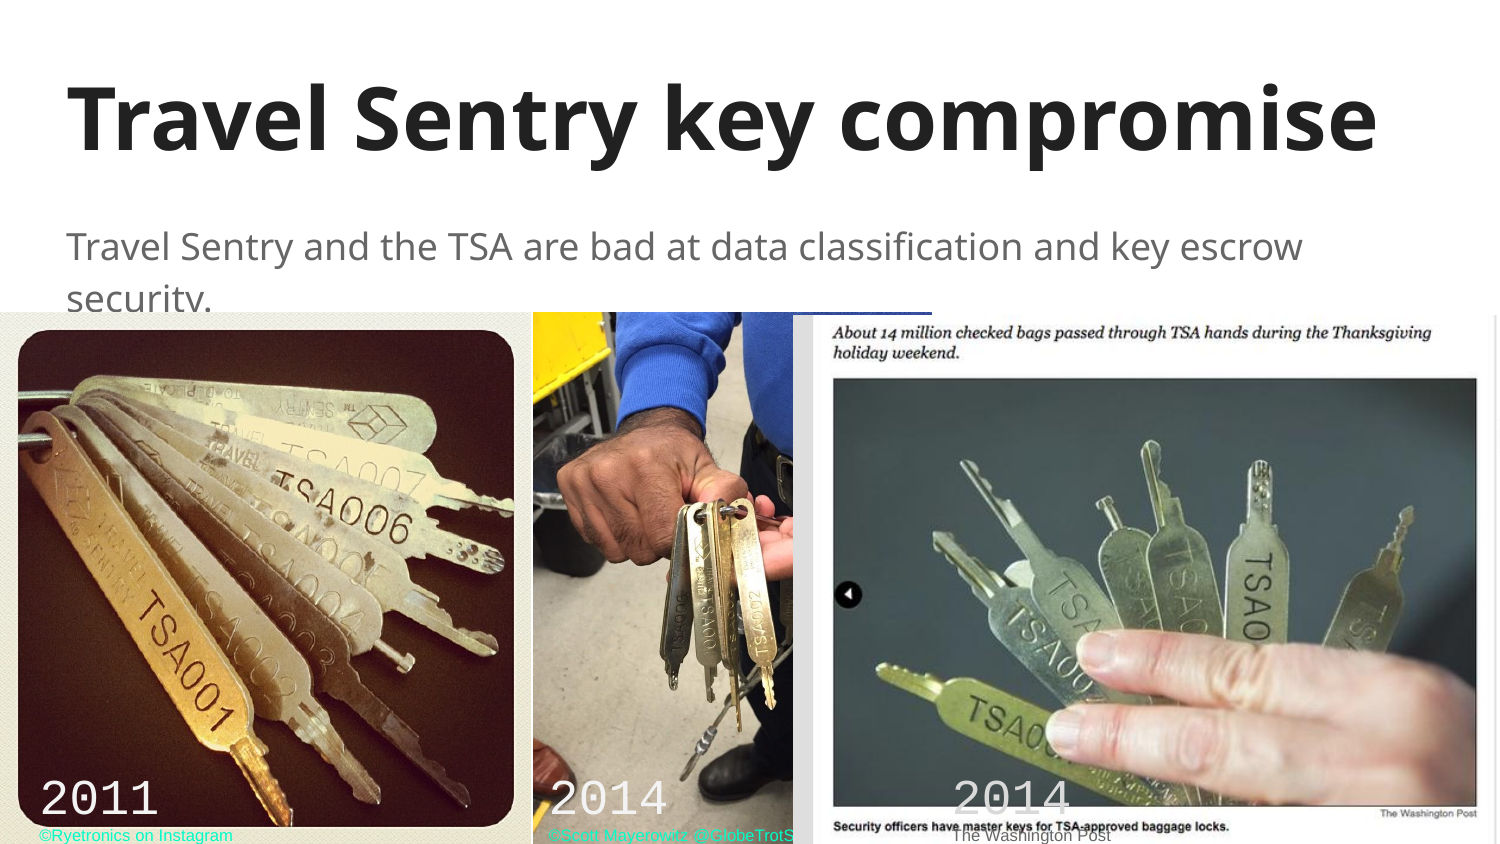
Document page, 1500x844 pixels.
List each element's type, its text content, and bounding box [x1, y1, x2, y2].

title Travel Sentry key compromise [51, 48, 1449, 180]
picture [0, 312, 532, 844]
list Travel Sentry and the TSA are bad at data classification and key escrow security. [51, 201, 1449, 313]
picture [533, 312, 1500, 844]
